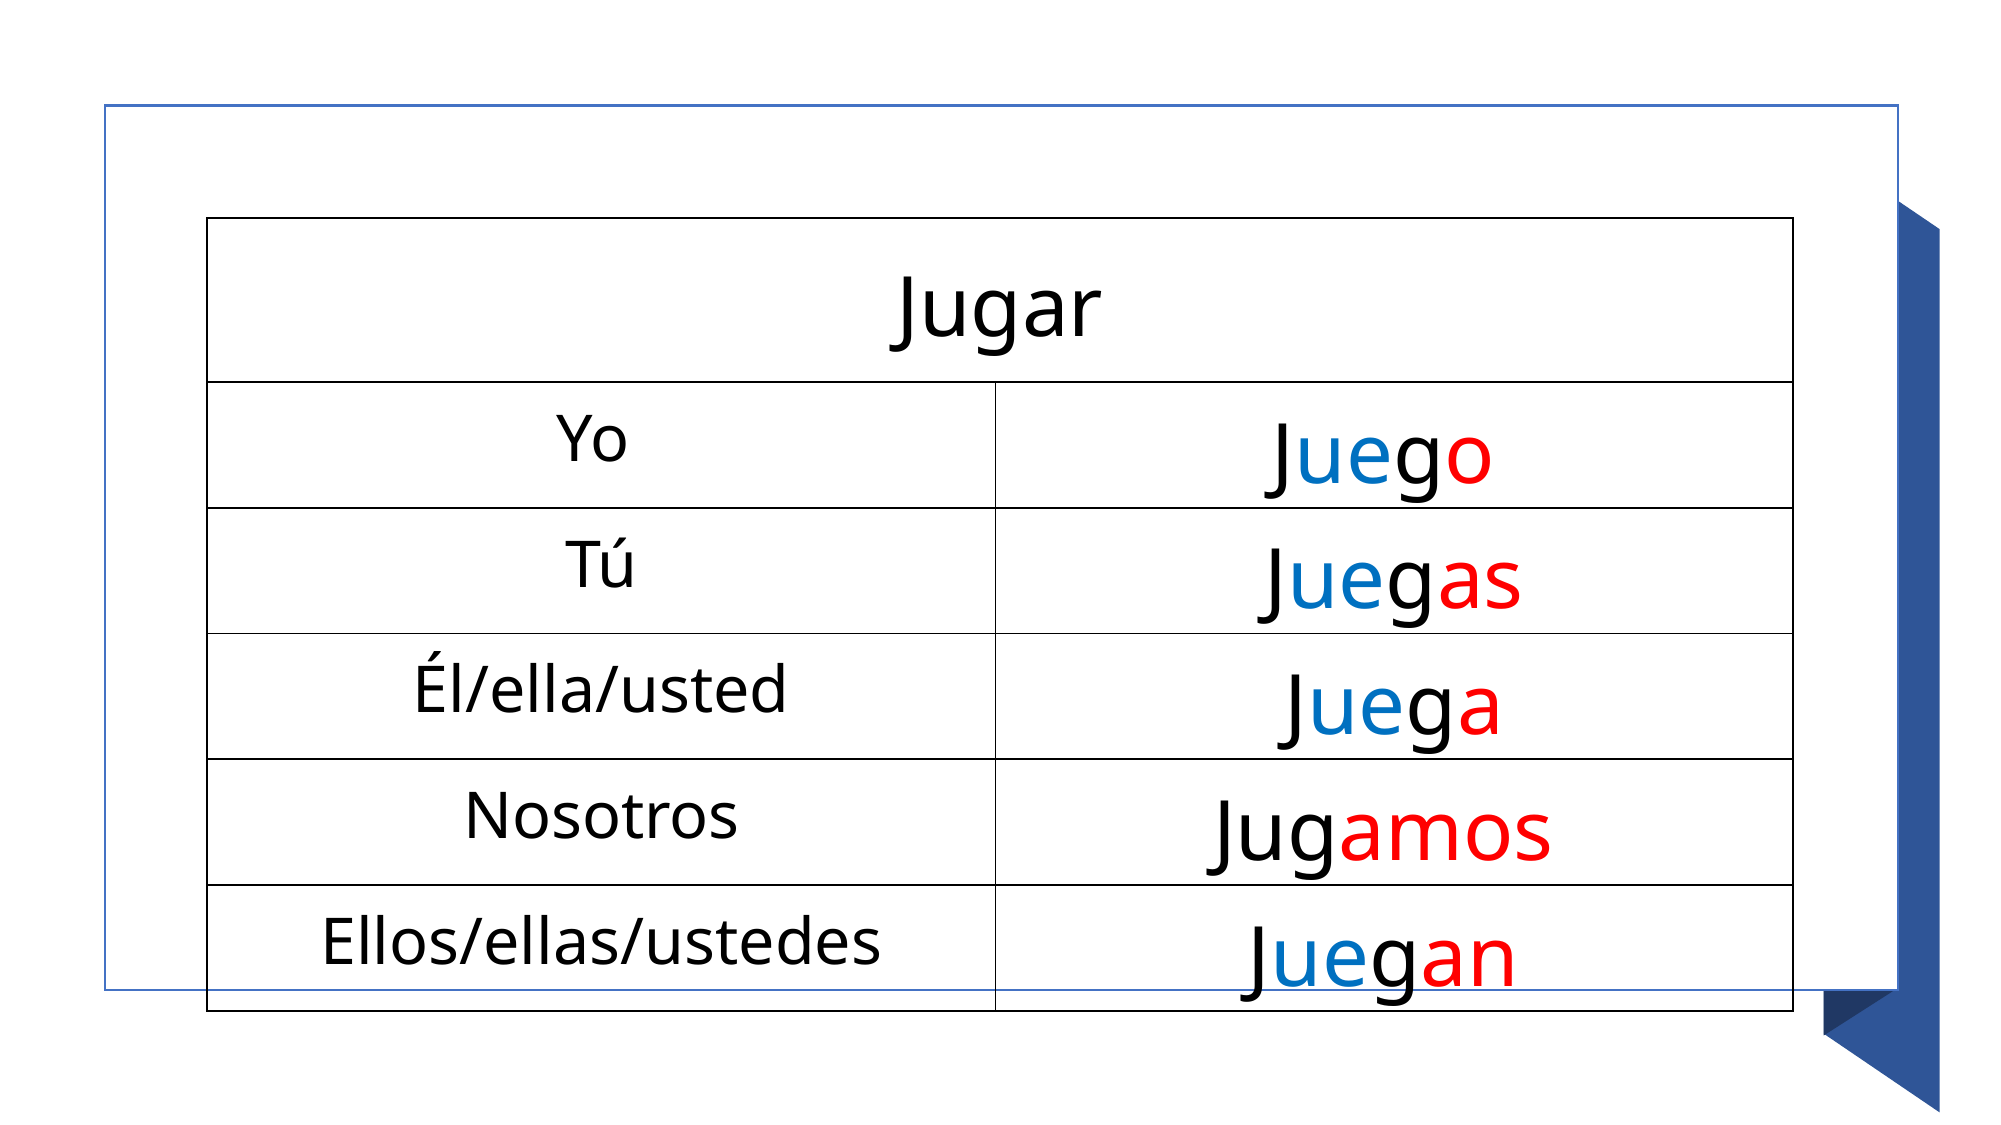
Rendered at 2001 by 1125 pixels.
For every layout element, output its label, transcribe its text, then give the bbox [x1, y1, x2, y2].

table_cell Ellos/ellas/ustedes [208, 886, 995, 1010]
table_cell Juega [996, 634, 1792, 758]
table_cell Nosotros [208, 760, 995, 884]
text_box [1825, 201, 1940, 1113]
table_header Jugar [208, 219, 1792, 381]
table_cell Jugamos [996, 760, 1792, 884]
table_cell Yo [208, 383, 995, 507]
table_cell Él/ella/usted [208, 634, 995, 758]
table_cell Tú [208, 509, 995, 633]
text_box [104, 105, 1899, 990]
table_cell Juegas [996, 509, 1792, 633]
text_box [1823, 990, 1893, 1036]
table_cell Juegan [996, 886, 1792, 1010]
table_cell Juego [996, 383, 1792, 507]
